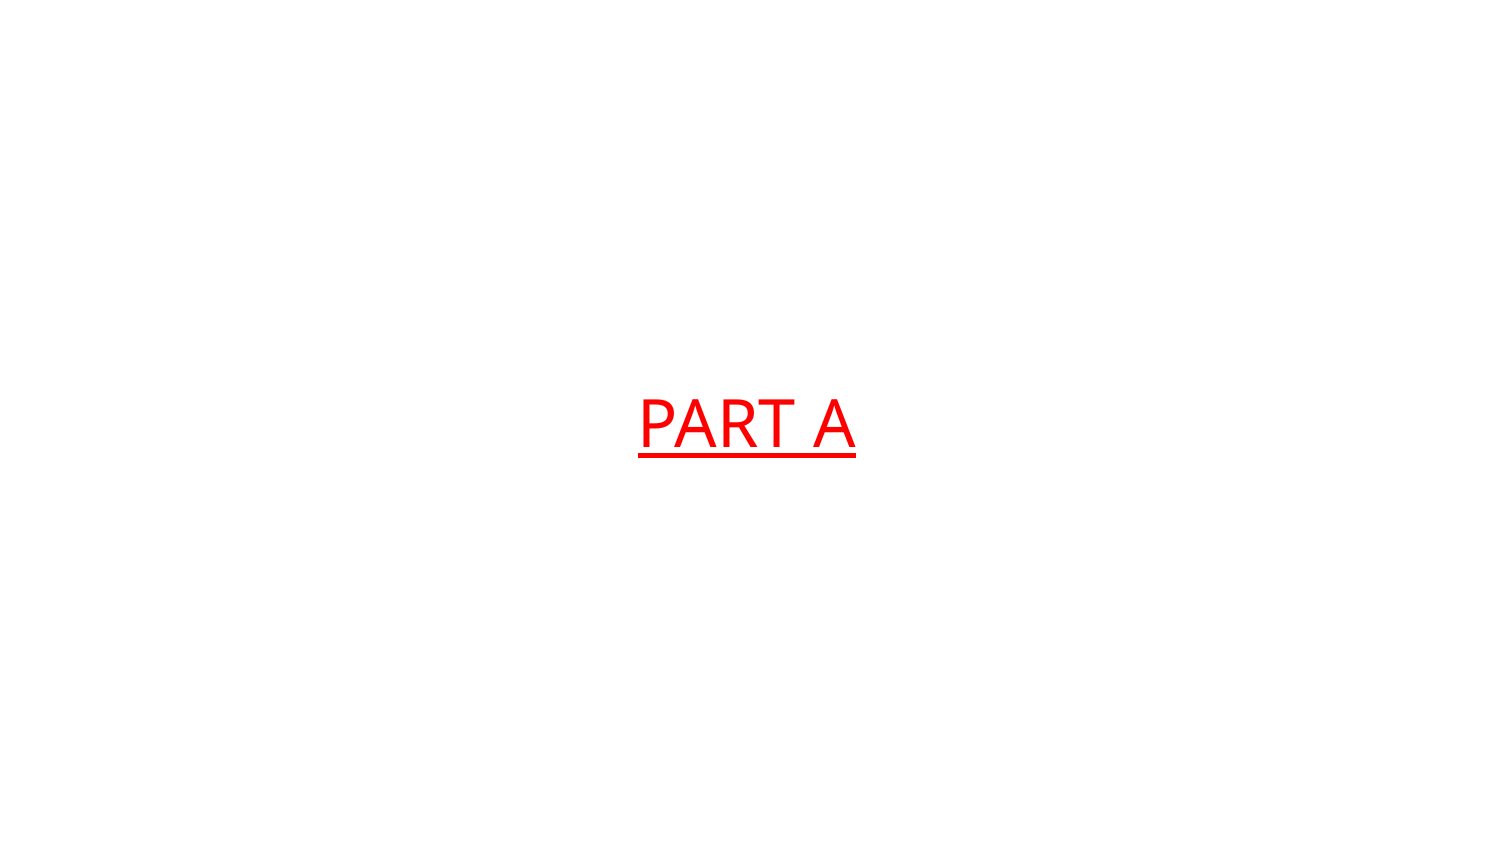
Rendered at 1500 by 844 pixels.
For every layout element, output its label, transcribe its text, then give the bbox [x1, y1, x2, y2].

text_box PART A [630, 373, 923, 469]
